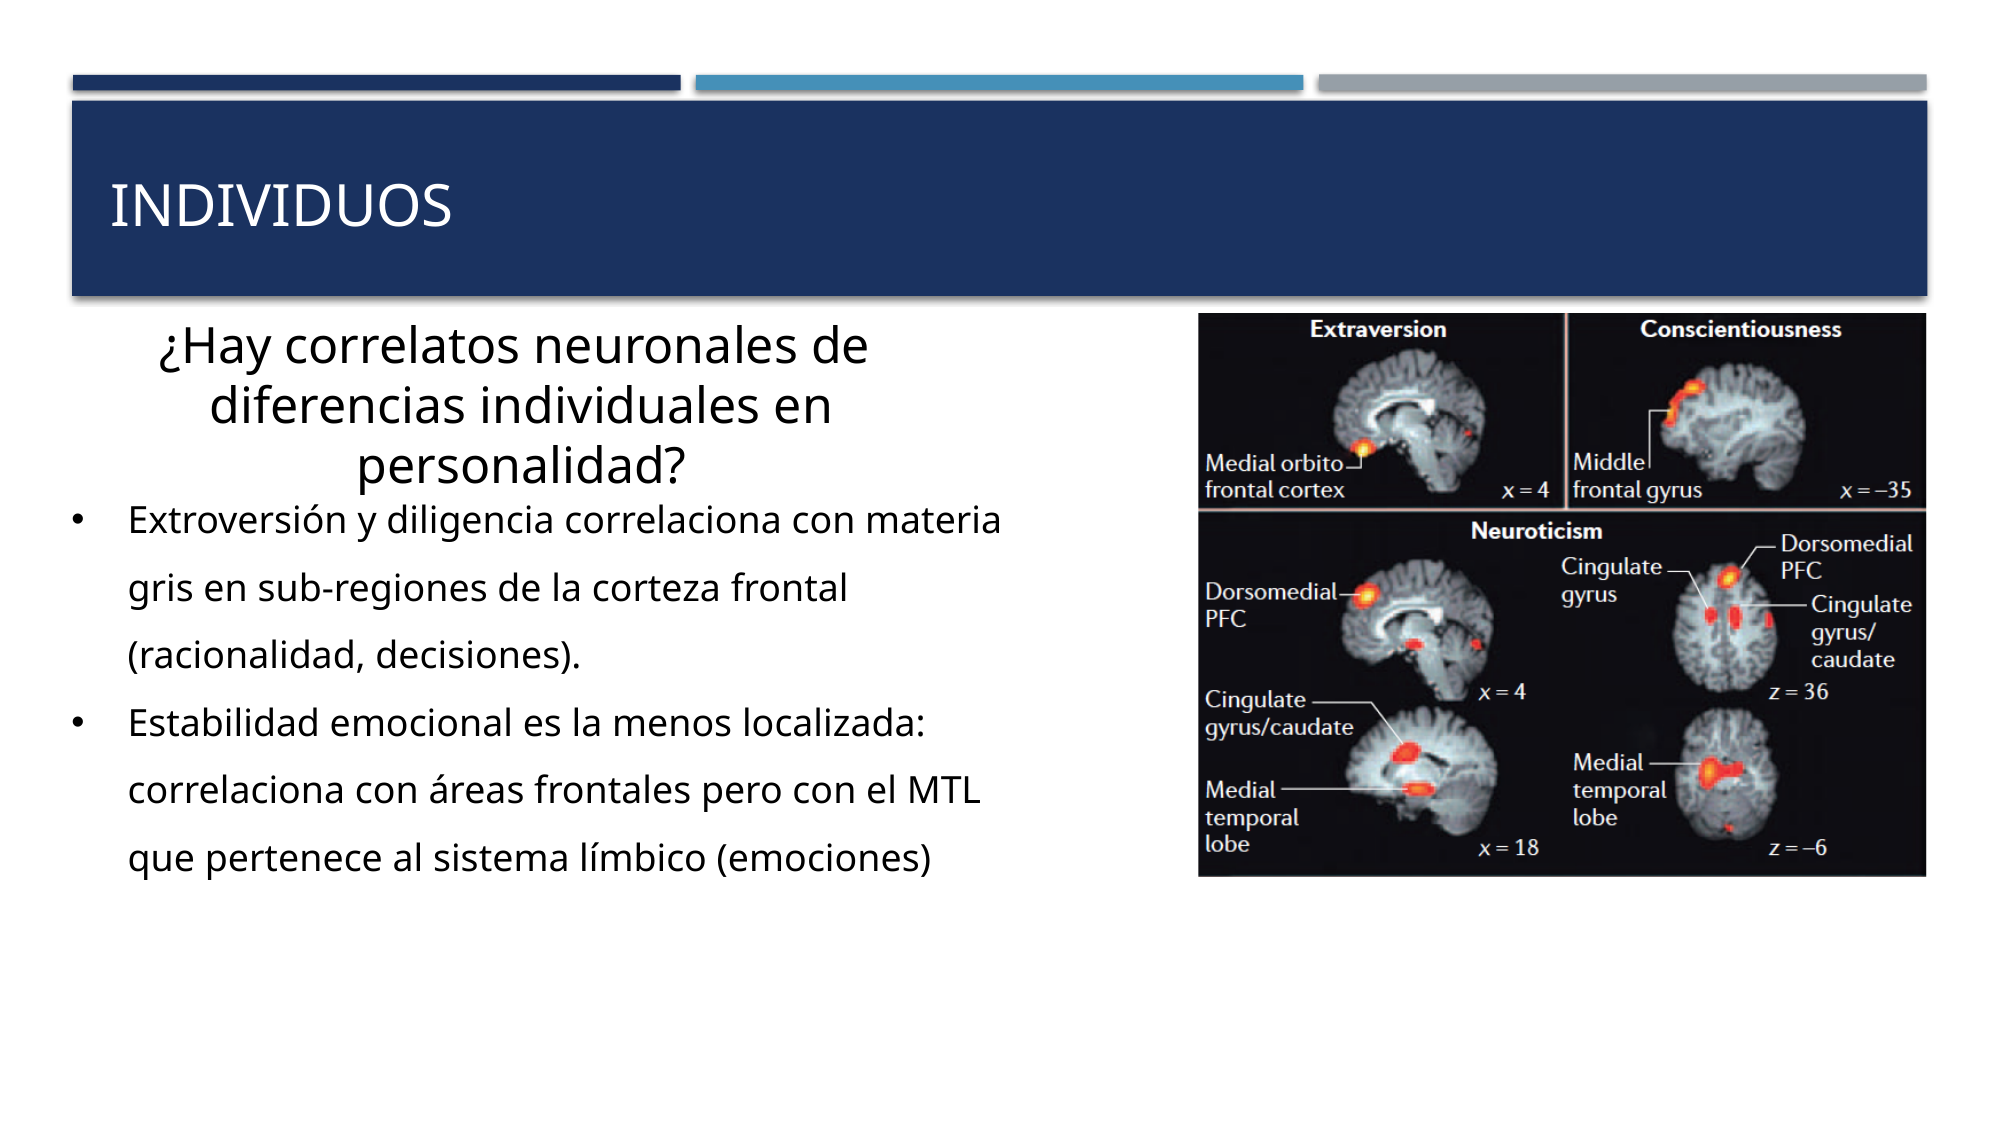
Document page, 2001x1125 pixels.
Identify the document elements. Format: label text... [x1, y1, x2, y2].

title individuos [95, 115, 1905, 247]
picture [1197, 312, 1931, 878]
text_box ¿Hay correlatos neuronales de diferencias individuales en personalidad? [95, 246, 948, 466]
text_box Extroversión y diligencia correlaciona con materia gris en sub-regiones de la corteza frontal (racionalidad, decisiones). Estabilidad emocional es la menos localizada: correlaciona con áreas frontales pero con el MTL que pertenece al sistema límbico (emociones) [56, 466, 1049, 887]
